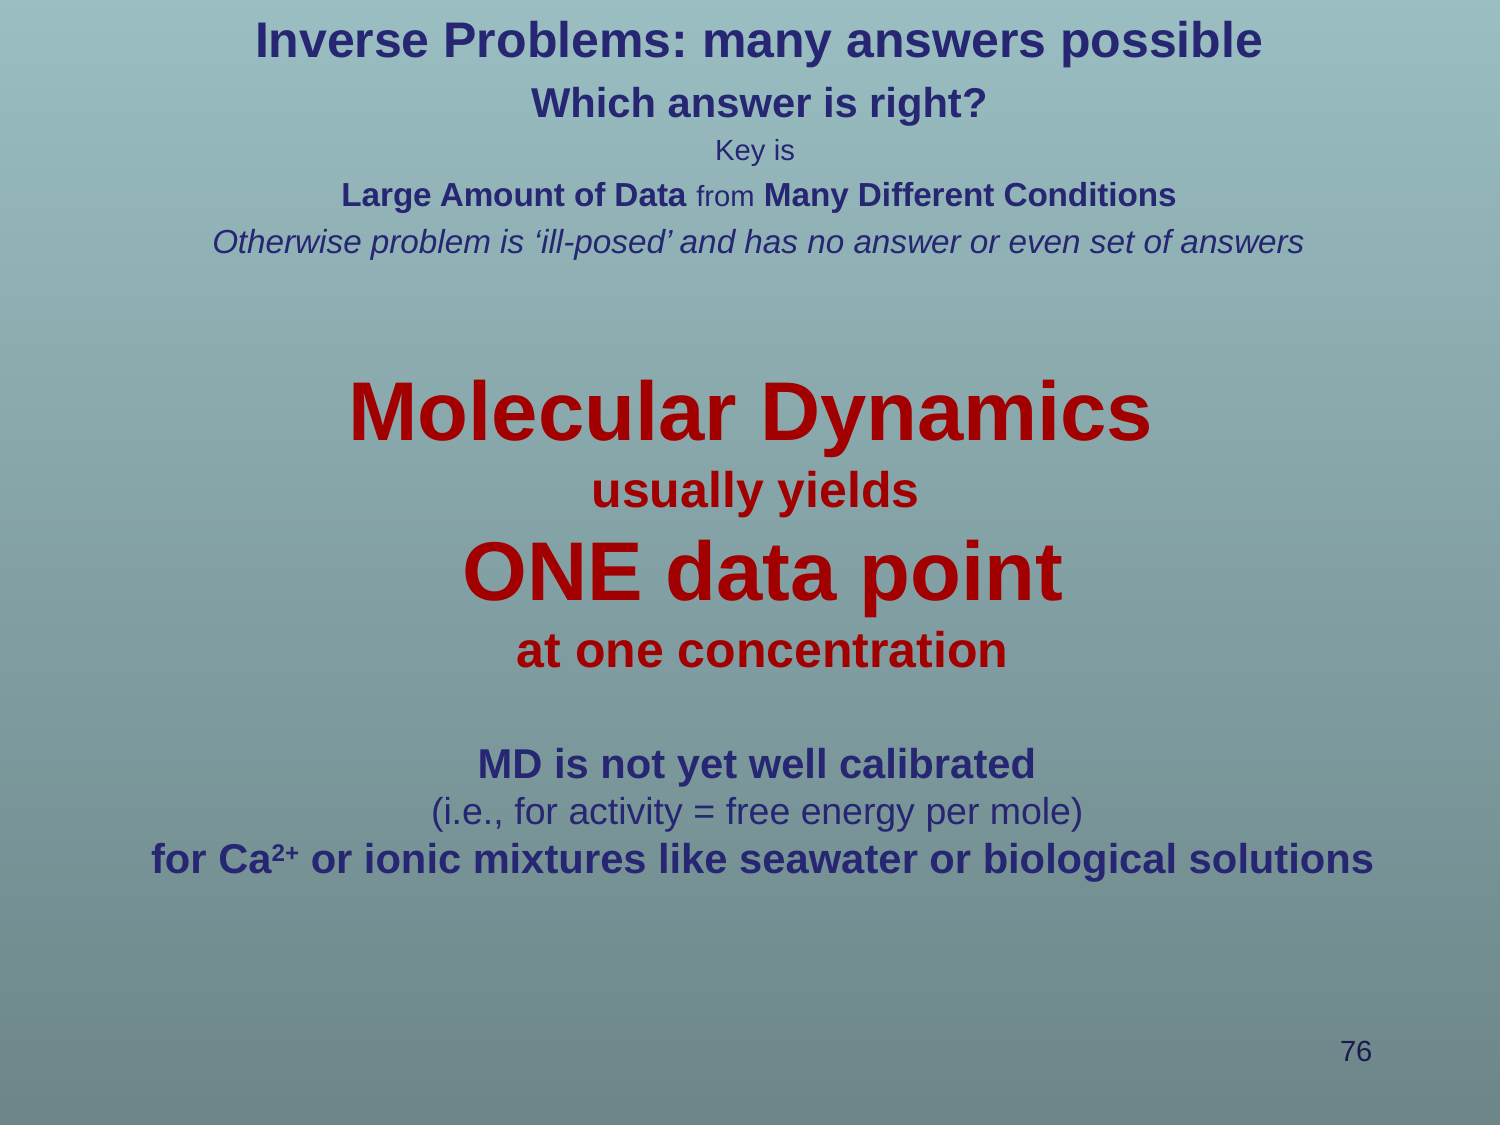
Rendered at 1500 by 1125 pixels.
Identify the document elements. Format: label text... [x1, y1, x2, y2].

text_box Molecular Dynamics usually yields ONE data point at one concentration MD is not yet well calibrated (i.e., for activity = free energy per mole) for Ca2+ or ionic mixtures like seawater or biological solutions [76, 349, 1449, 890]
slide_number 76 [1074, 1024, 1388, 1101]
list Inverse Problems: many answers possible Which answer is right? Key is Large Amount of Data from Many Different Conditions Otherwise problem is ‘ill-posed’ and has no answer or even set of answers [0, 0, 1500, 333]
